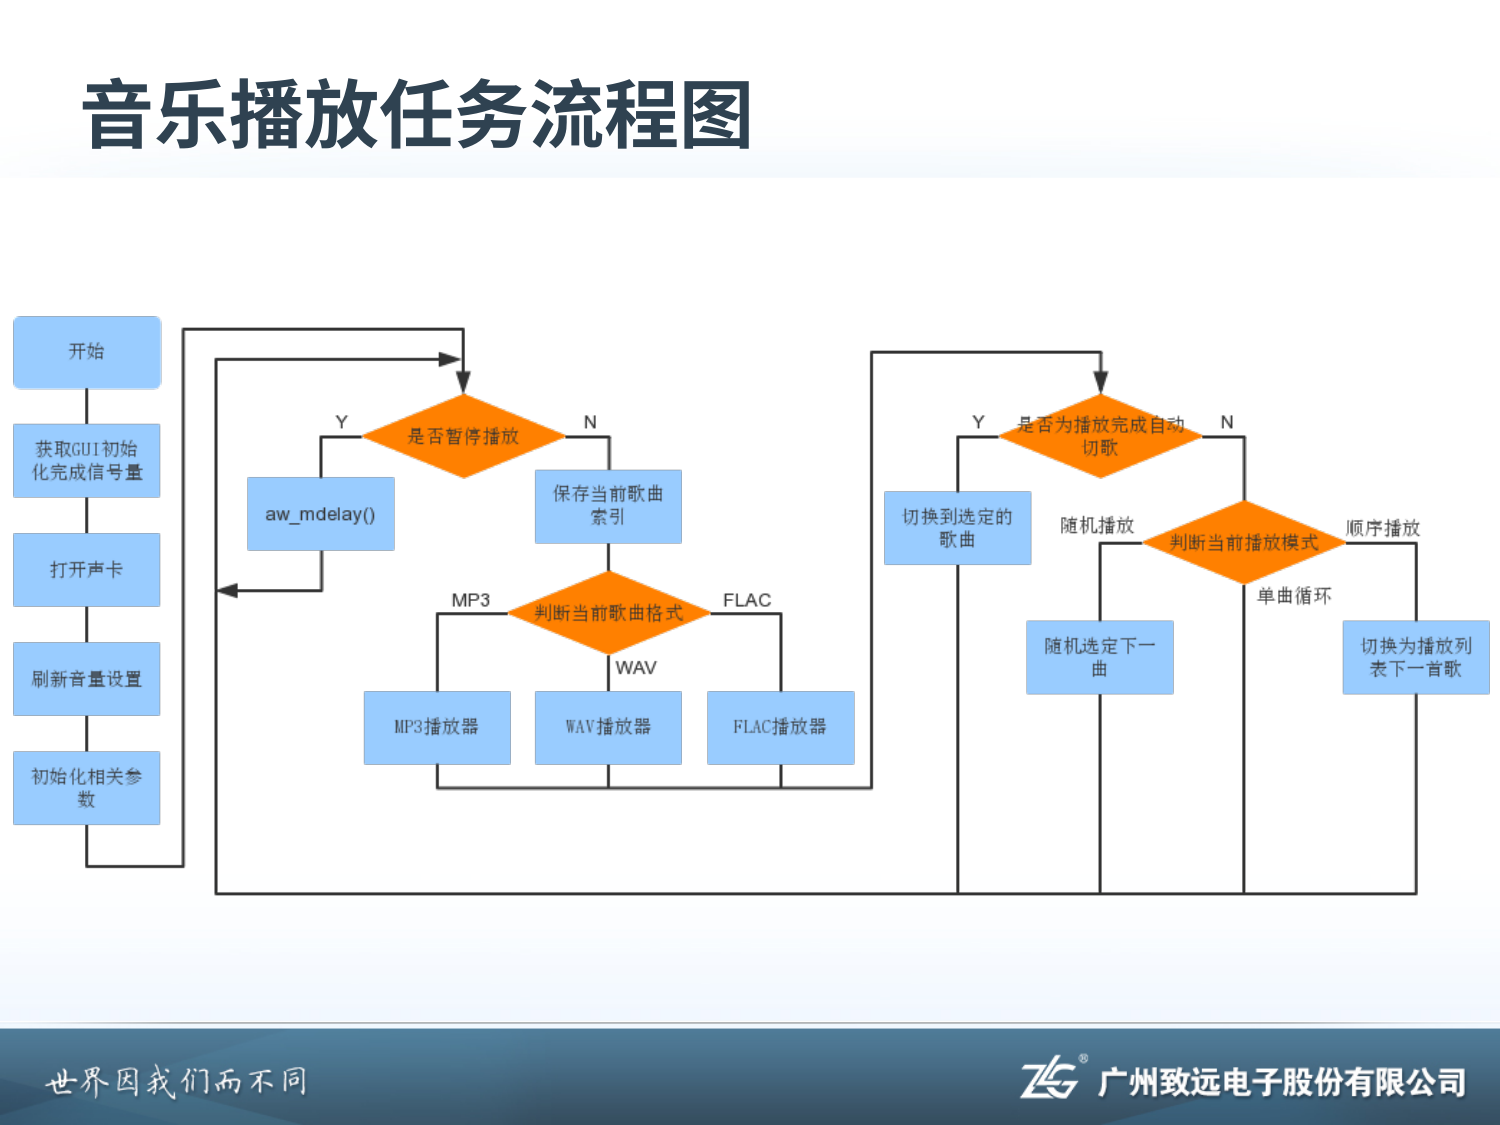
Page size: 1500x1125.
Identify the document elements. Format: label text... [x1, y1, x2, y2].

title 音乐播放任务流程图 [64, 19, 1424, 207]
picture [0, 0, 1500, 1125]
